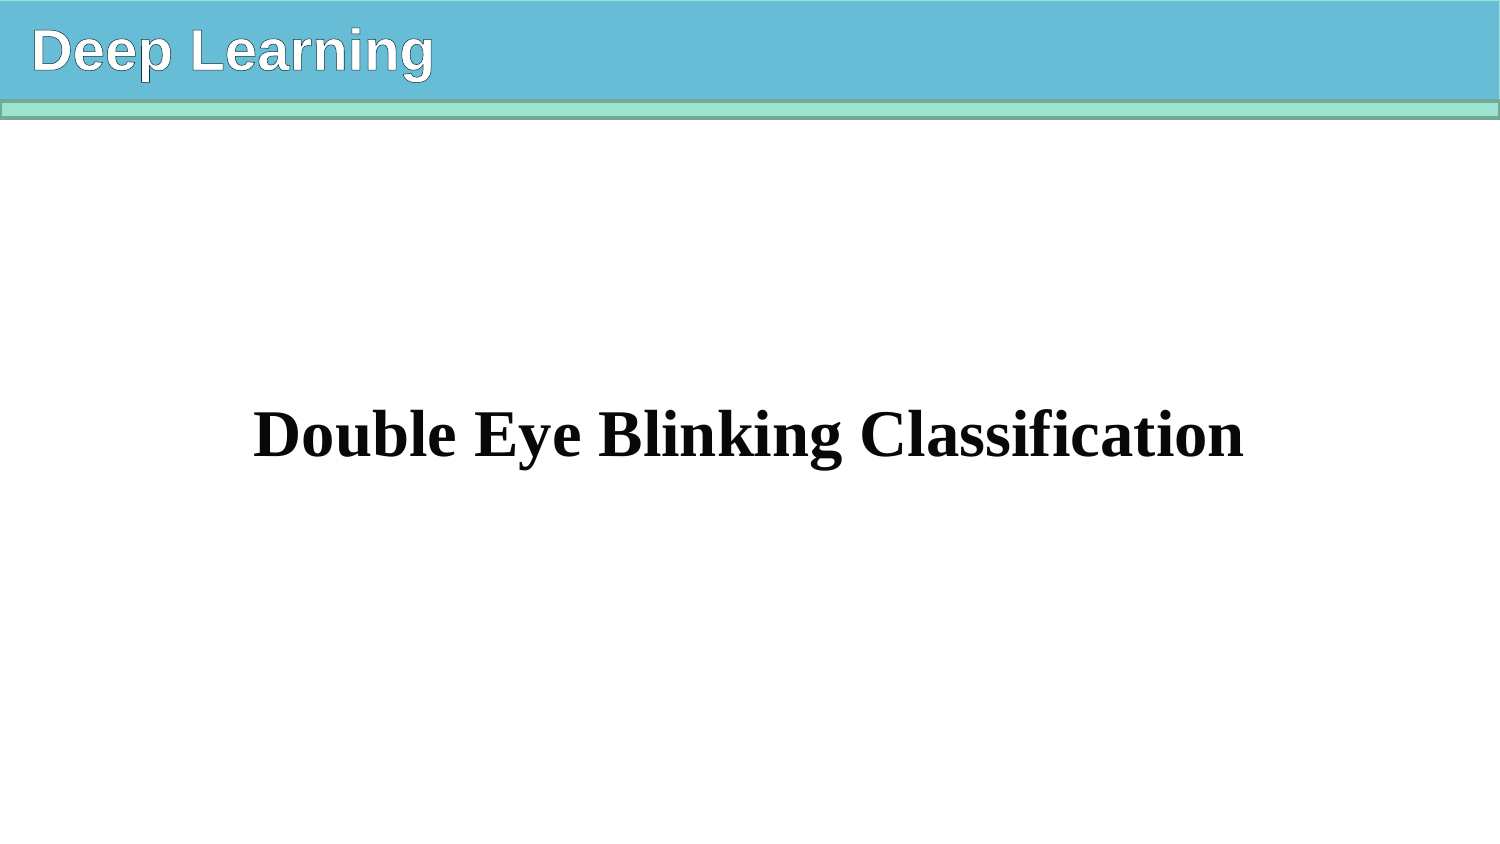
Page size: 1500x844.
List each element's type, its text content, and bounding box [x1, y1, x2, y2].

title Double Eye Blinking Classification [118, 374, 1382, 469]
text_box 0 [0, 0, 1500, 99]
text_box Deep Learning [15, 4, 451, 90]
text_box [0, 99, 1500, 120]
